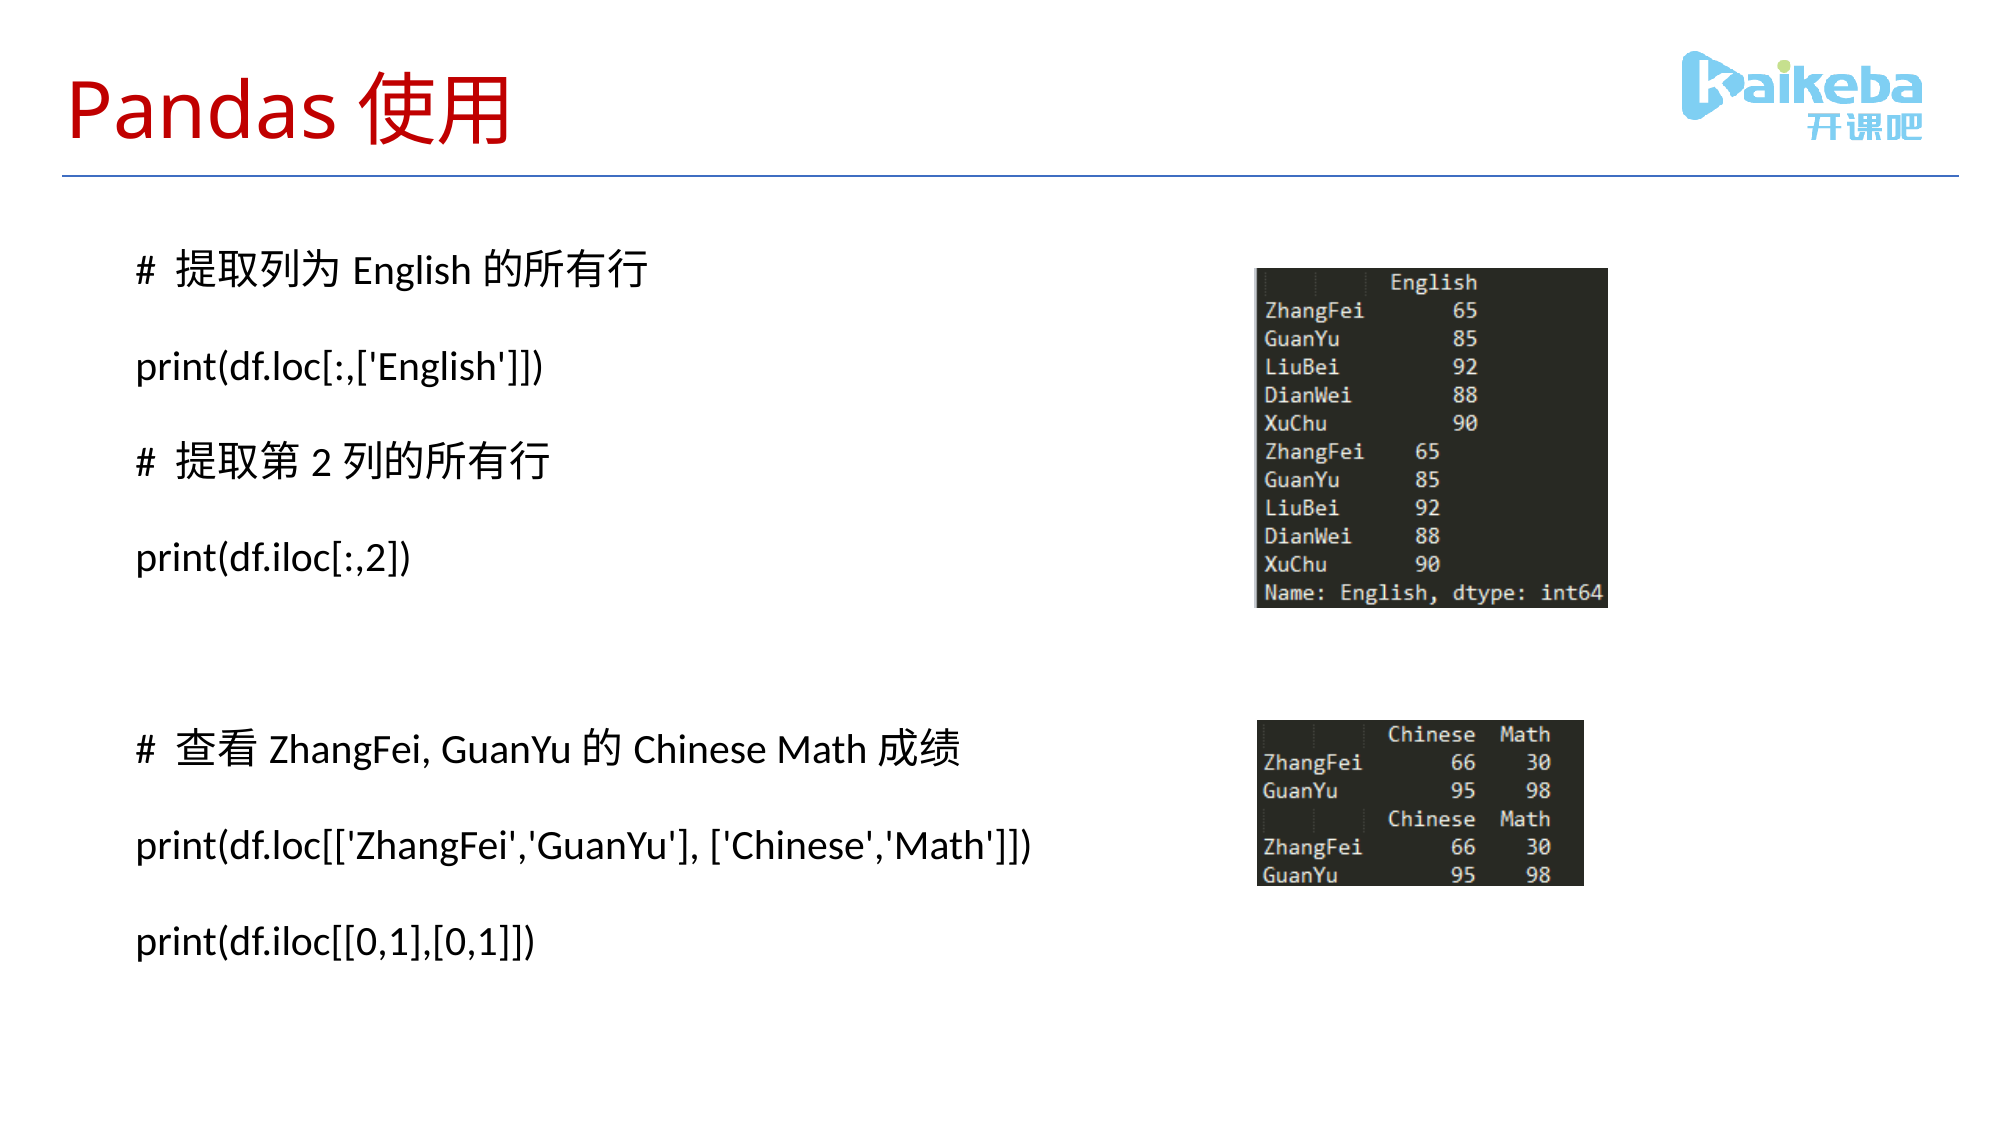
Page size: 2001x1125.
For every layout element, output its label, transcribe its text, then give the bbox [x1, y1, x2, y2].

picture [1257, 720, 1585, 887]
table_cell 0.77 [1653, 21, 1950, 167]
picture [1253, 268, 1608, 608]
title Pandas使用 [57, 59, 1728, 167]
text_box # 提取列为English的所有行 print(df.loc[:,['English']]) # 提取第2列的所有行 print(df.iloc[:,2]) # 查看ZhangFei, GuanYu的Chinese Math成绩 print(df.loc[['ZhangFei','GuanYu'], ['Chinese','Math']]) print(df.iloc[[0,1],[0,1]]) [127, 210, 1046, 862]
